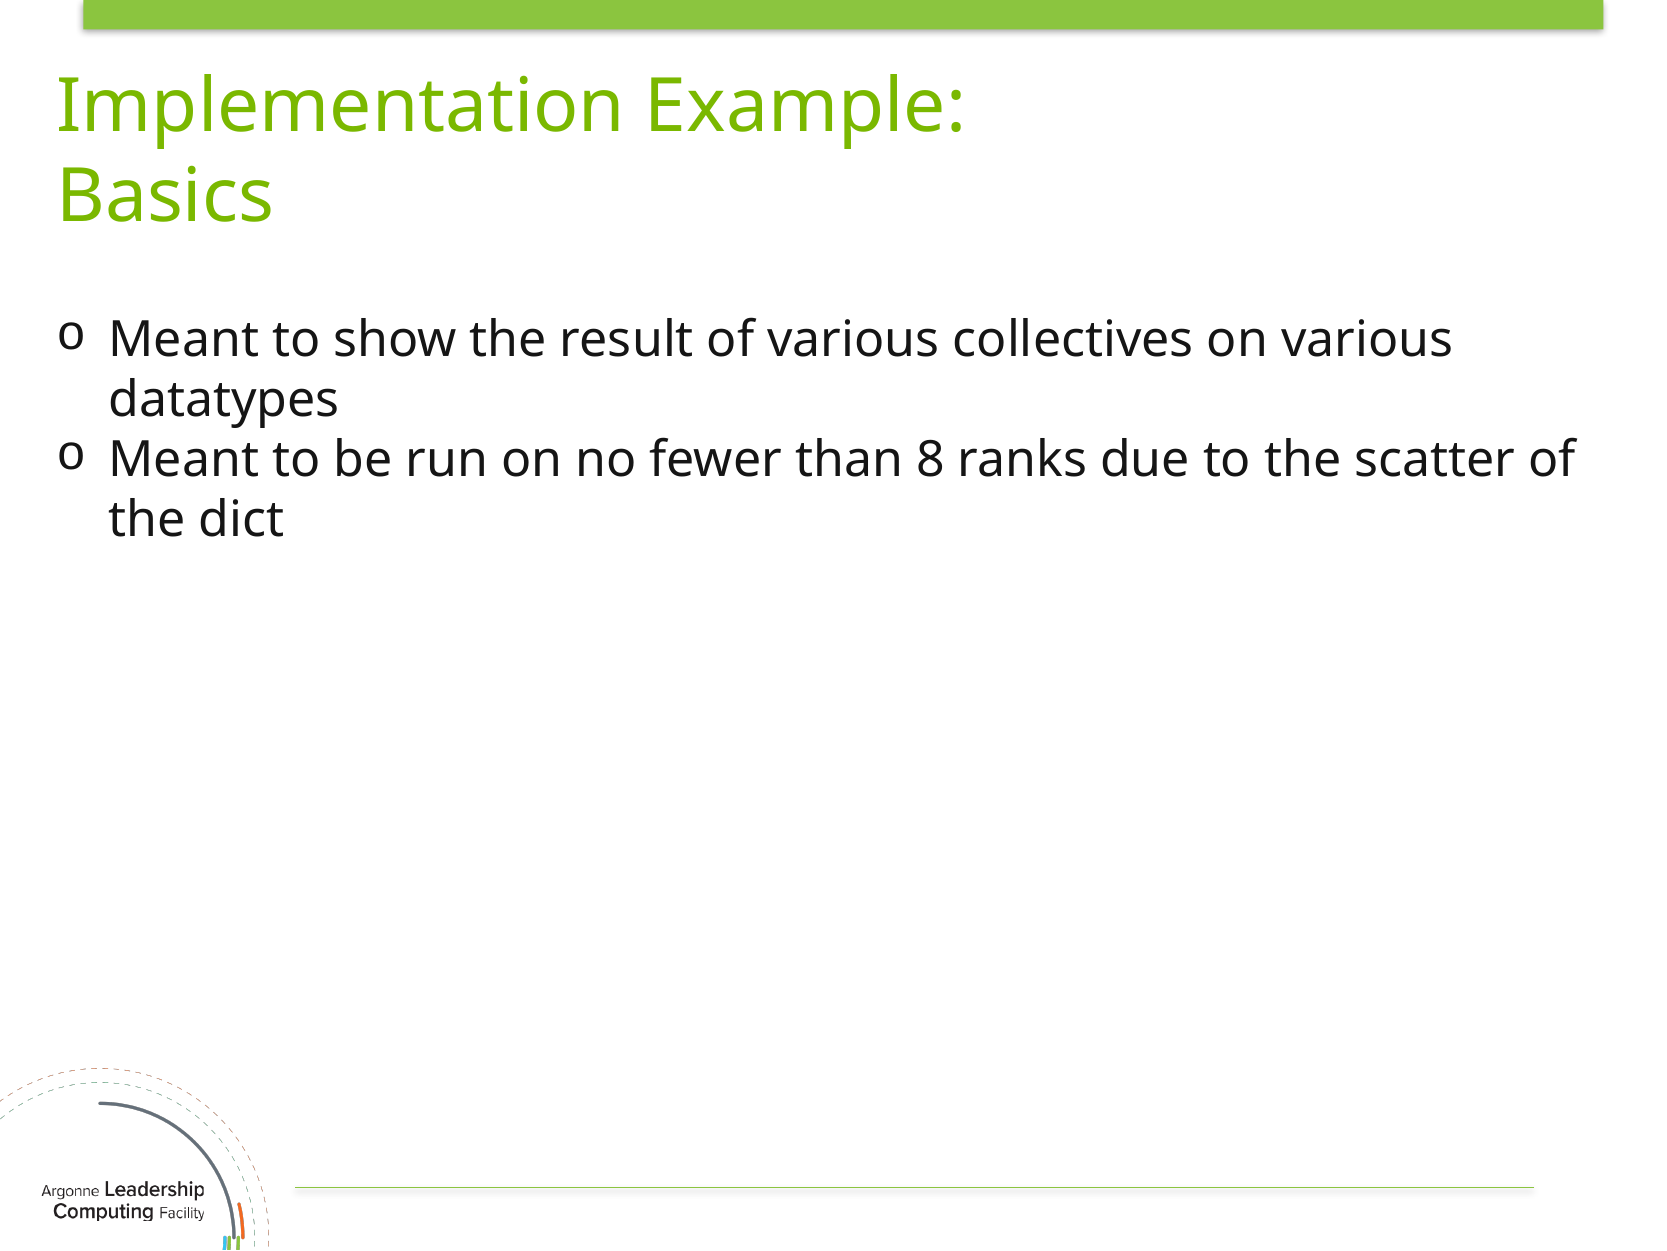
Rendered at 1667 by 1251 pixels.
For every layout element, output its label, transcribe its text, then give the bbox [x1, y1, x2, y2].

list Meant to show the result of various collectives on various datatypes Meant to be run on no fewer than 8 ranks due to the scatter of the dict [50, 300, 1617, 1200]
title Implementation Example: Basics [50, 50, 1617, 200]
picture [0, 1068, 269, 1250]
